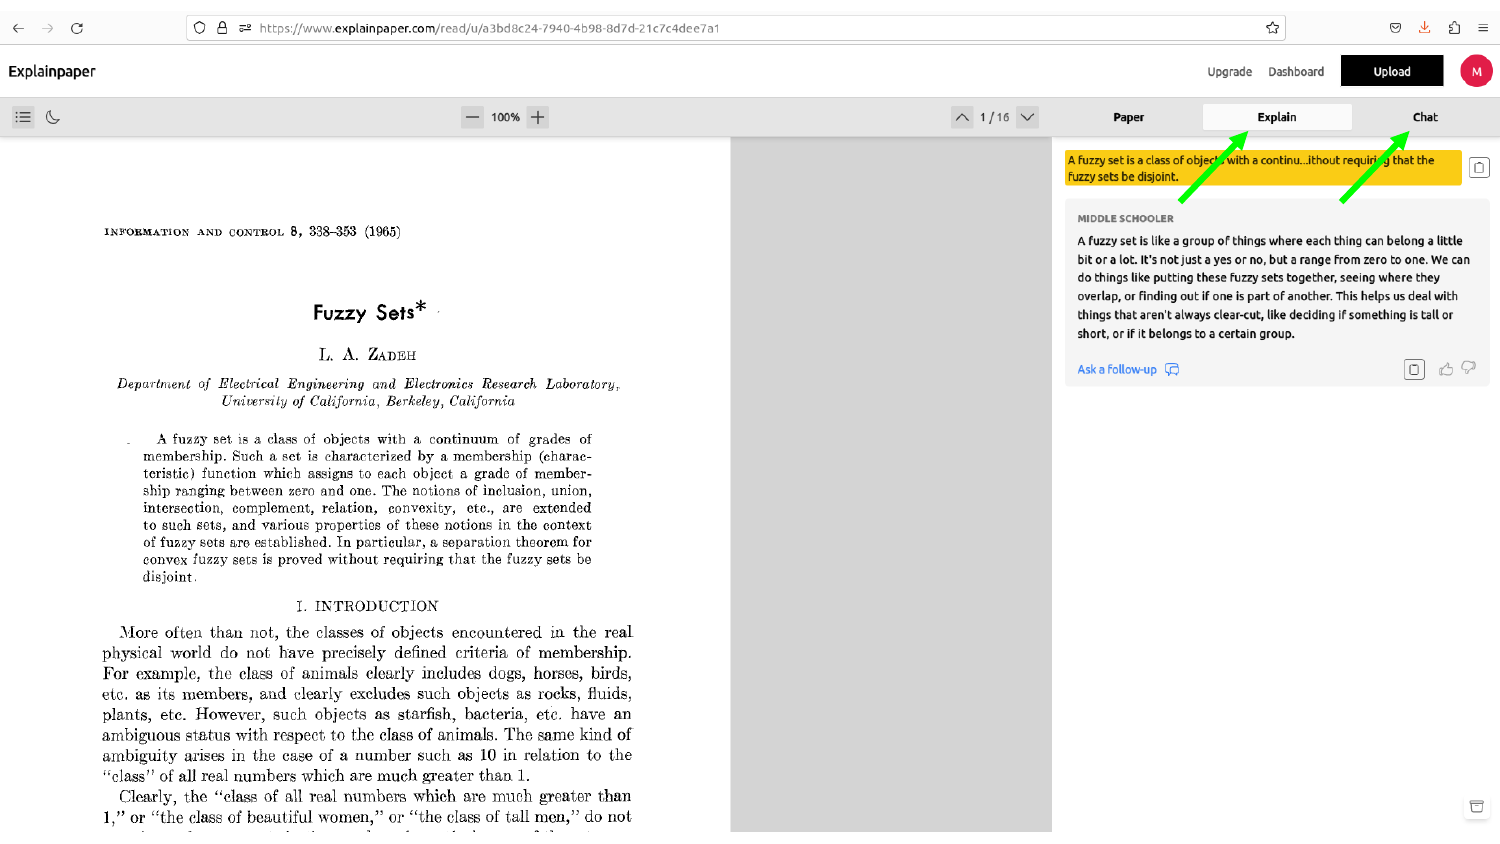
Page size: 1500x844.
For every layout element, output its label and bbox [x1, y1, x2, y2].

text_box [1179, 130, 1249, 203]
picture [0, 11, 1500, 833]
text_box [1340, 130, 1410, 203]
